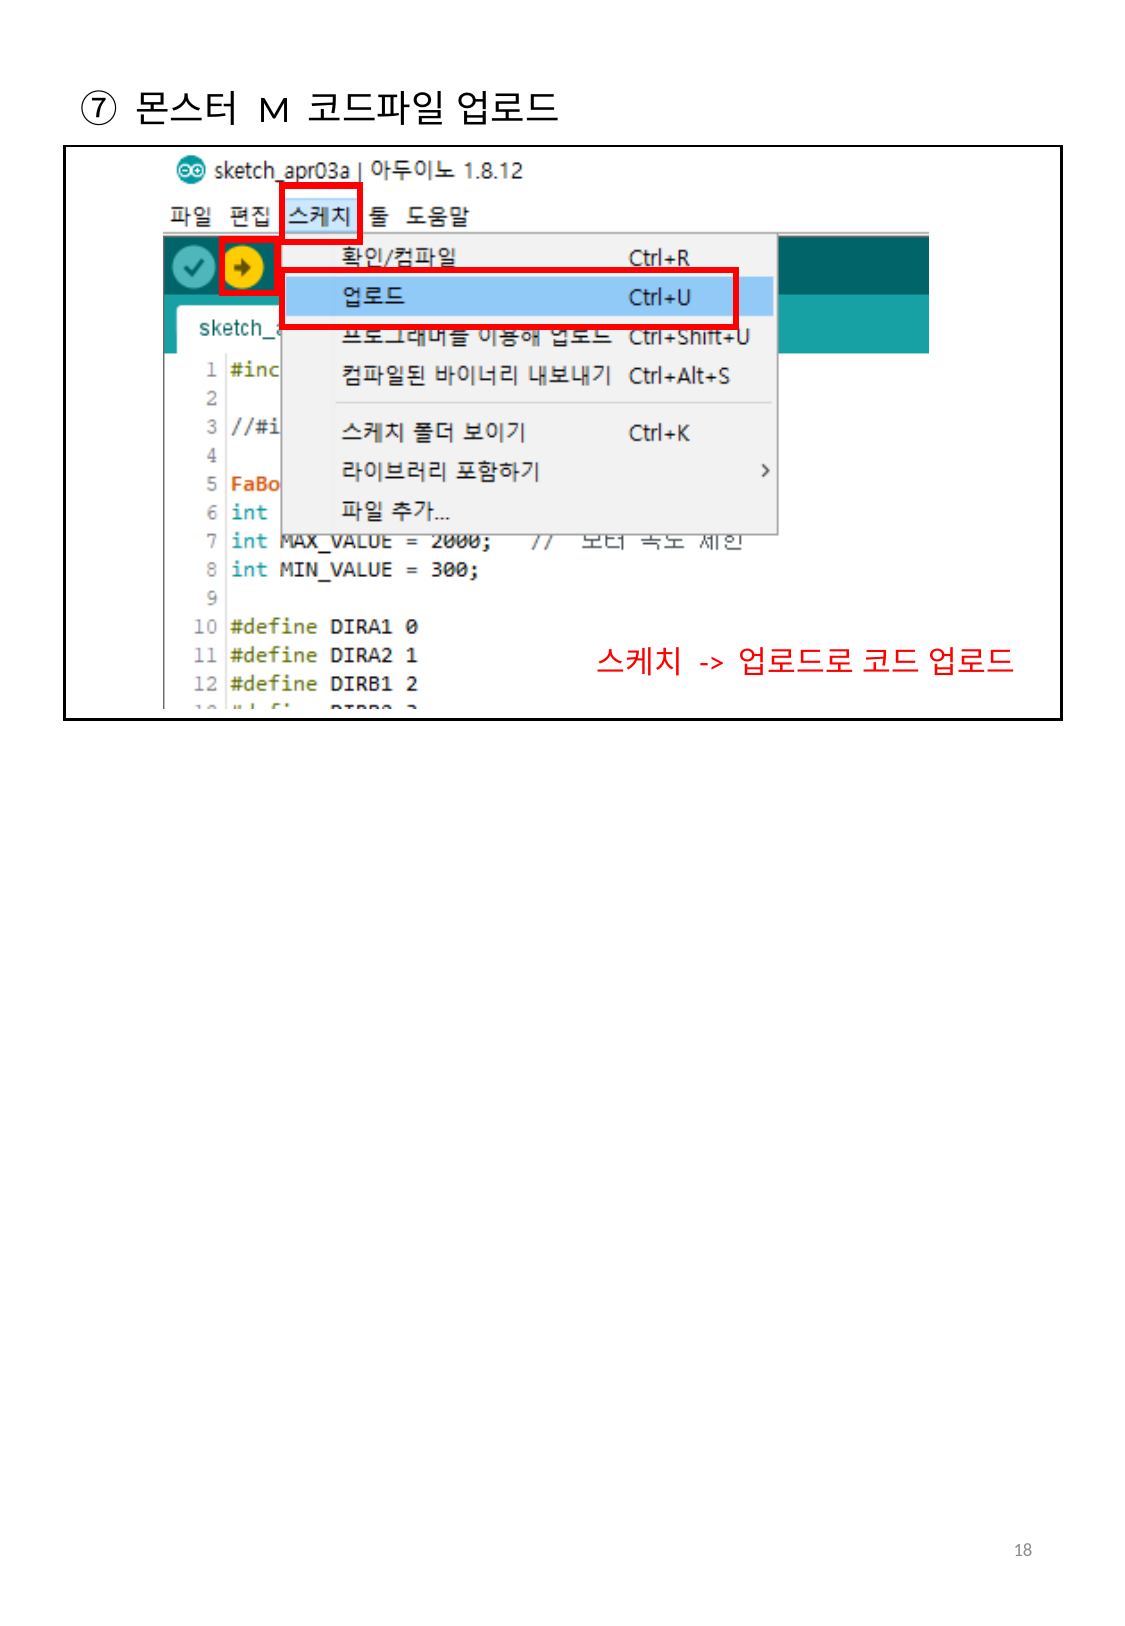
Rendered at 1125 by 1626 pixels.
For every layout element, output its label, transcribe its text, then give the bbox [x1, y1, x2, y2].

text_box 스케치 -> 업로드로 코드 업로드 [929, 634, 1060, 687]
text_box [63, 145, 1063, 721]
picture [163, 145, 929, 709]
text_box ⑦ 몬스터 M 코드파일 업로드 [65, 77, 575, 138]
slide_number 18 [794, 1506, 1048, 1593]
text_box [222, 185, 736, 327]
